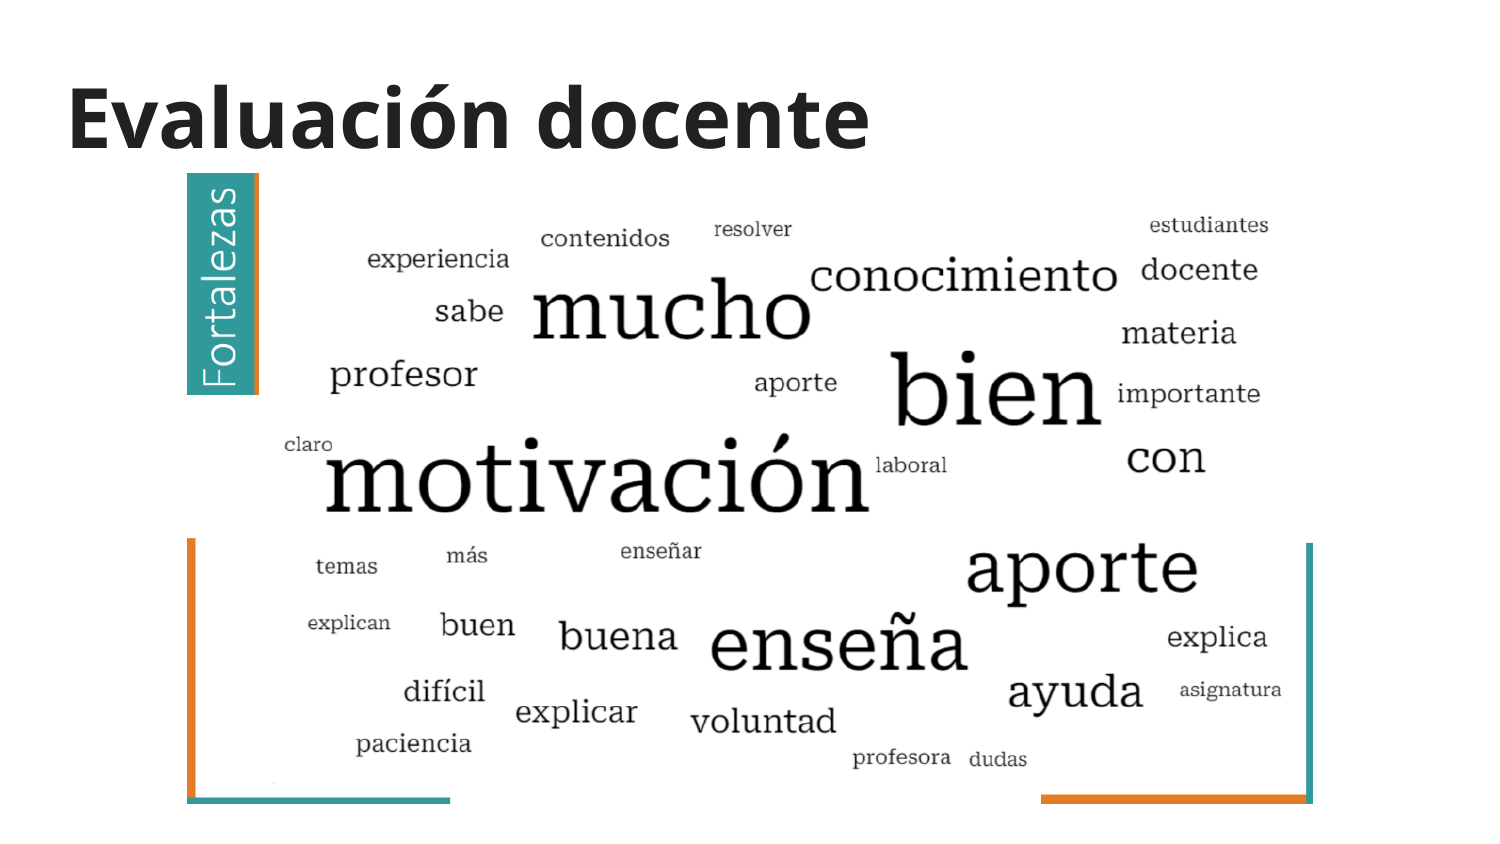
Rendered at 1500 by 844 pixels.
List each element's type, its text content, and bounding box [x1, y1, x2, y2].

picture [187, 173, 1313, 804]
title Evaluación docente [50, 50, 1451, 174]
